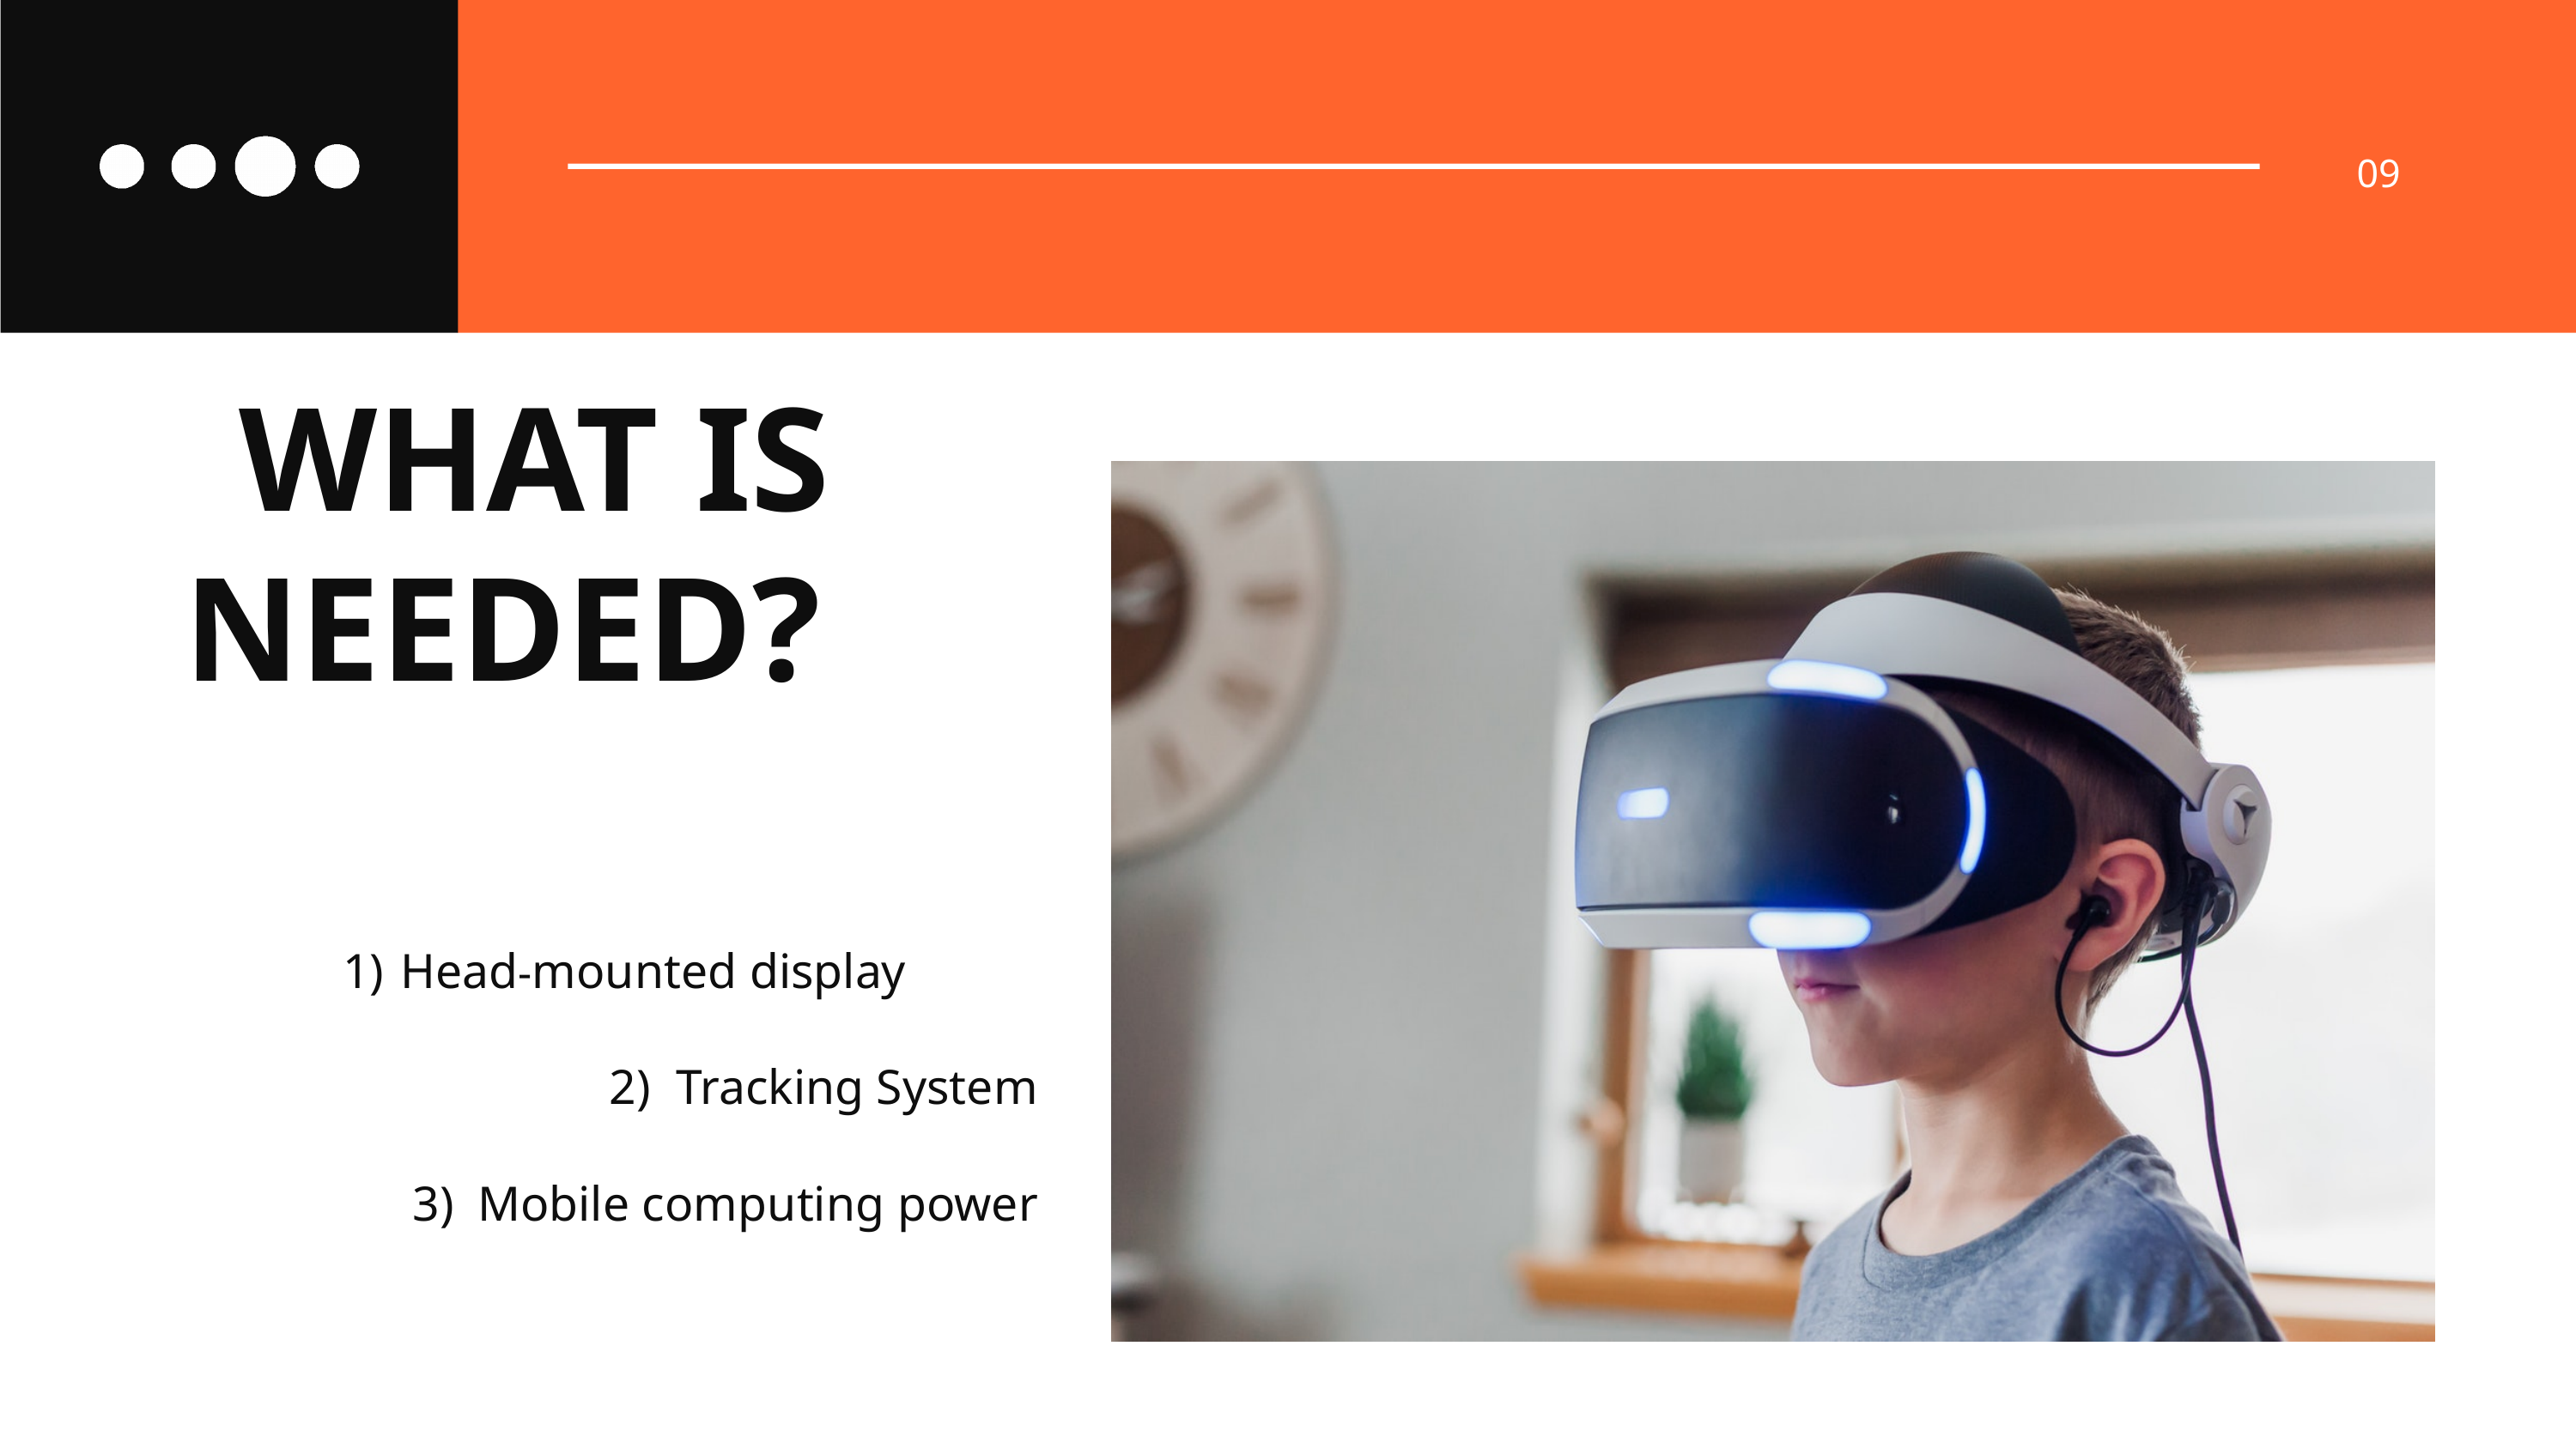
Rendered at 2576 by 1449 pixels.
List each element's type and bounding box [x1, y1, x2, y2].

text_box [0, 0, 2576, 1449]
picture [1110, 461, 2436, 1342]
